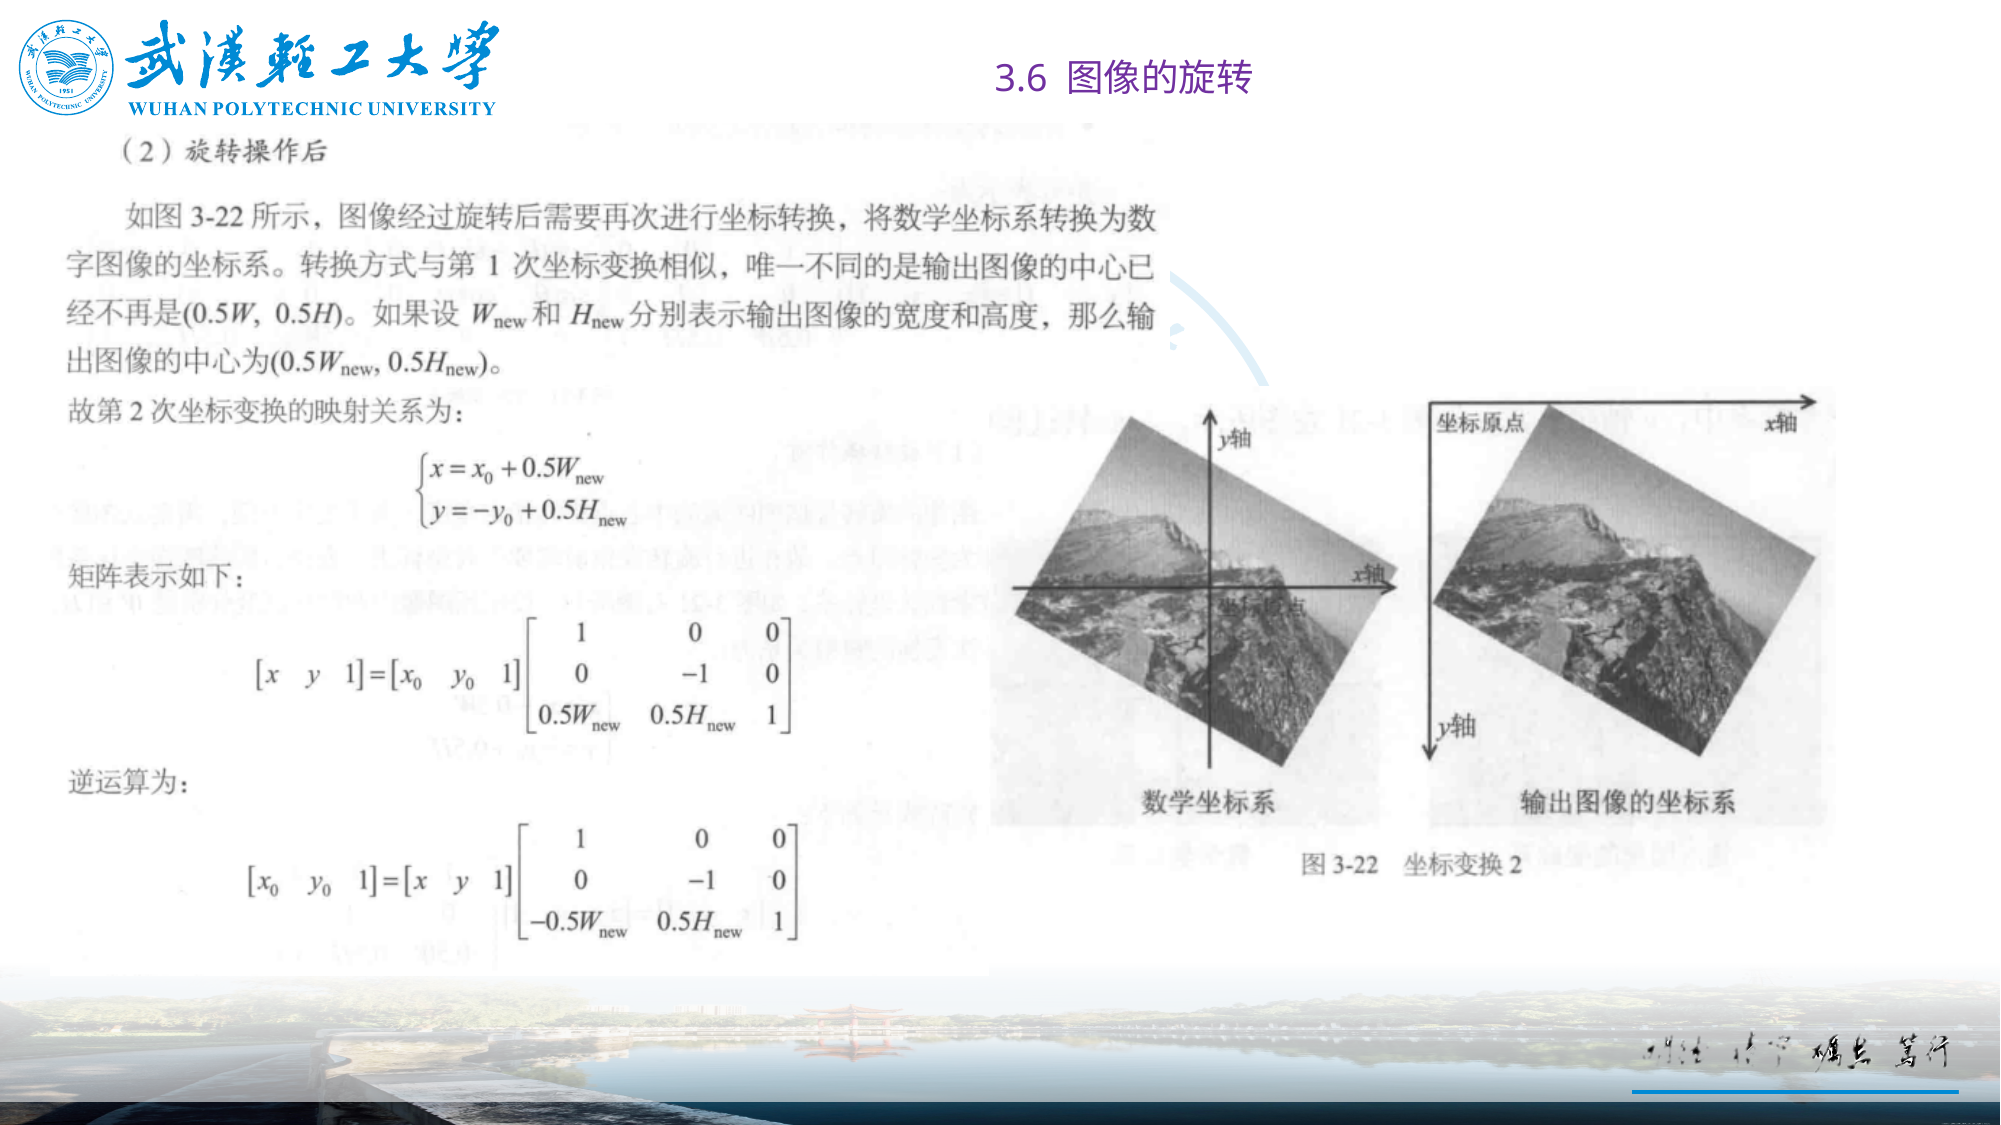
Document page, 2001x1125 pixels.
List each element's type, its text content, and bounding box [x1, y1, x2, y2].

text_box 3.6 图像的旋转 [644, 46, 1604, 107]
picture [49, 123, 1836, 976]
picture [1632, 1090, 1961, 1094]
picture [0, 1102, 2000, 1125]
